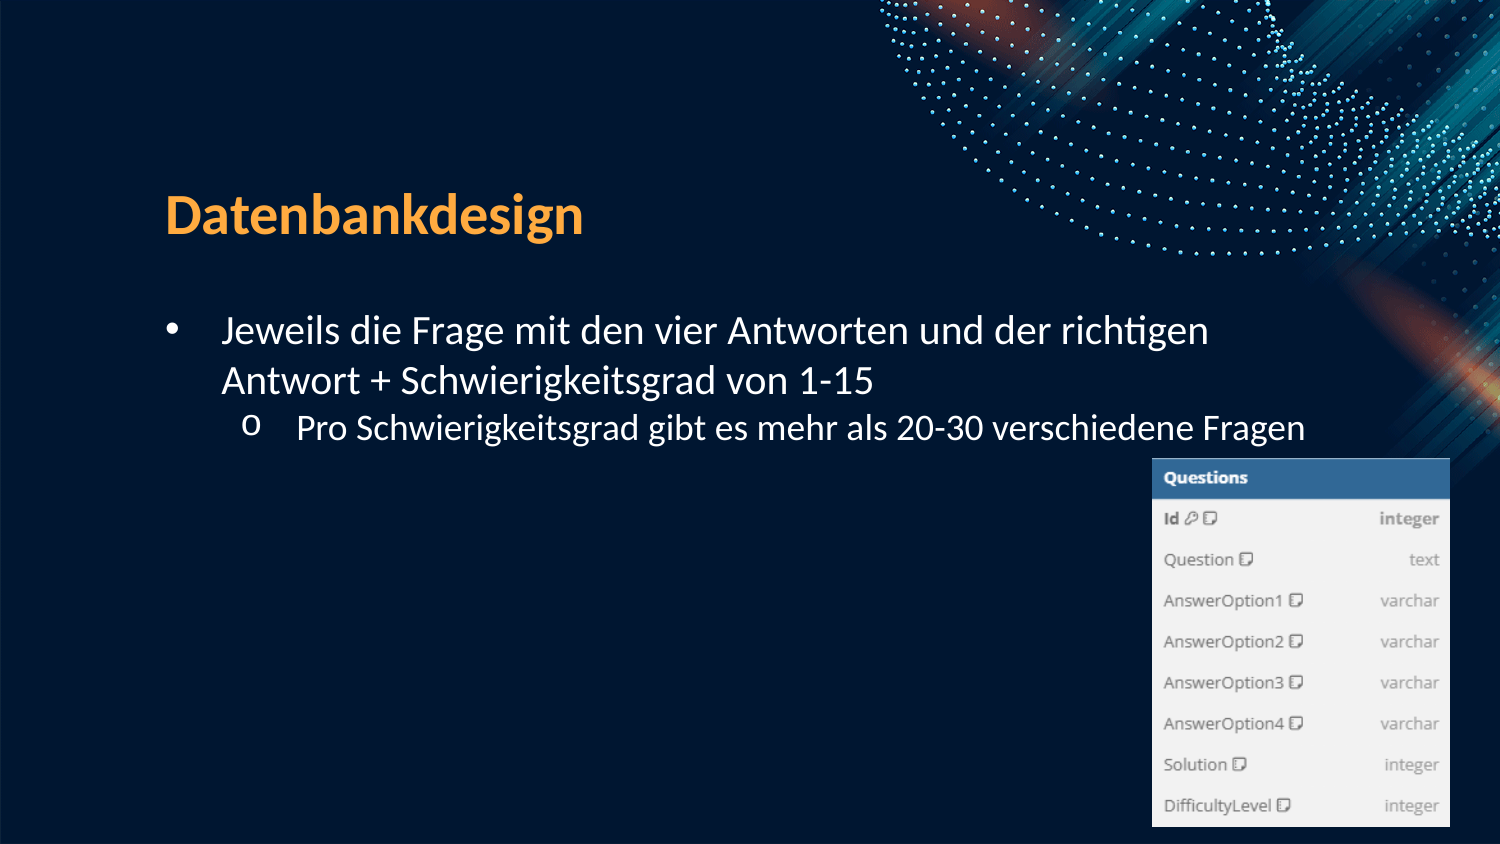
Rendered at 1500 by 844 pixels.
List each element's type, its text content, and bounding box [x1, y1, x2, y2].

text_box Datenbankdesign [149, 168, 1350, 254]
text_box Jeweils die Frage mit den vier Antworten und der richtigen Antwort + Schwierigkeitsgrad von 1-15 Pro Schwierigkeitsgrad gibt es mehr als 20-30 verschiedene Fragen [149, 295, 1350, 456]
picture [1152, 458, 1451, 827]
